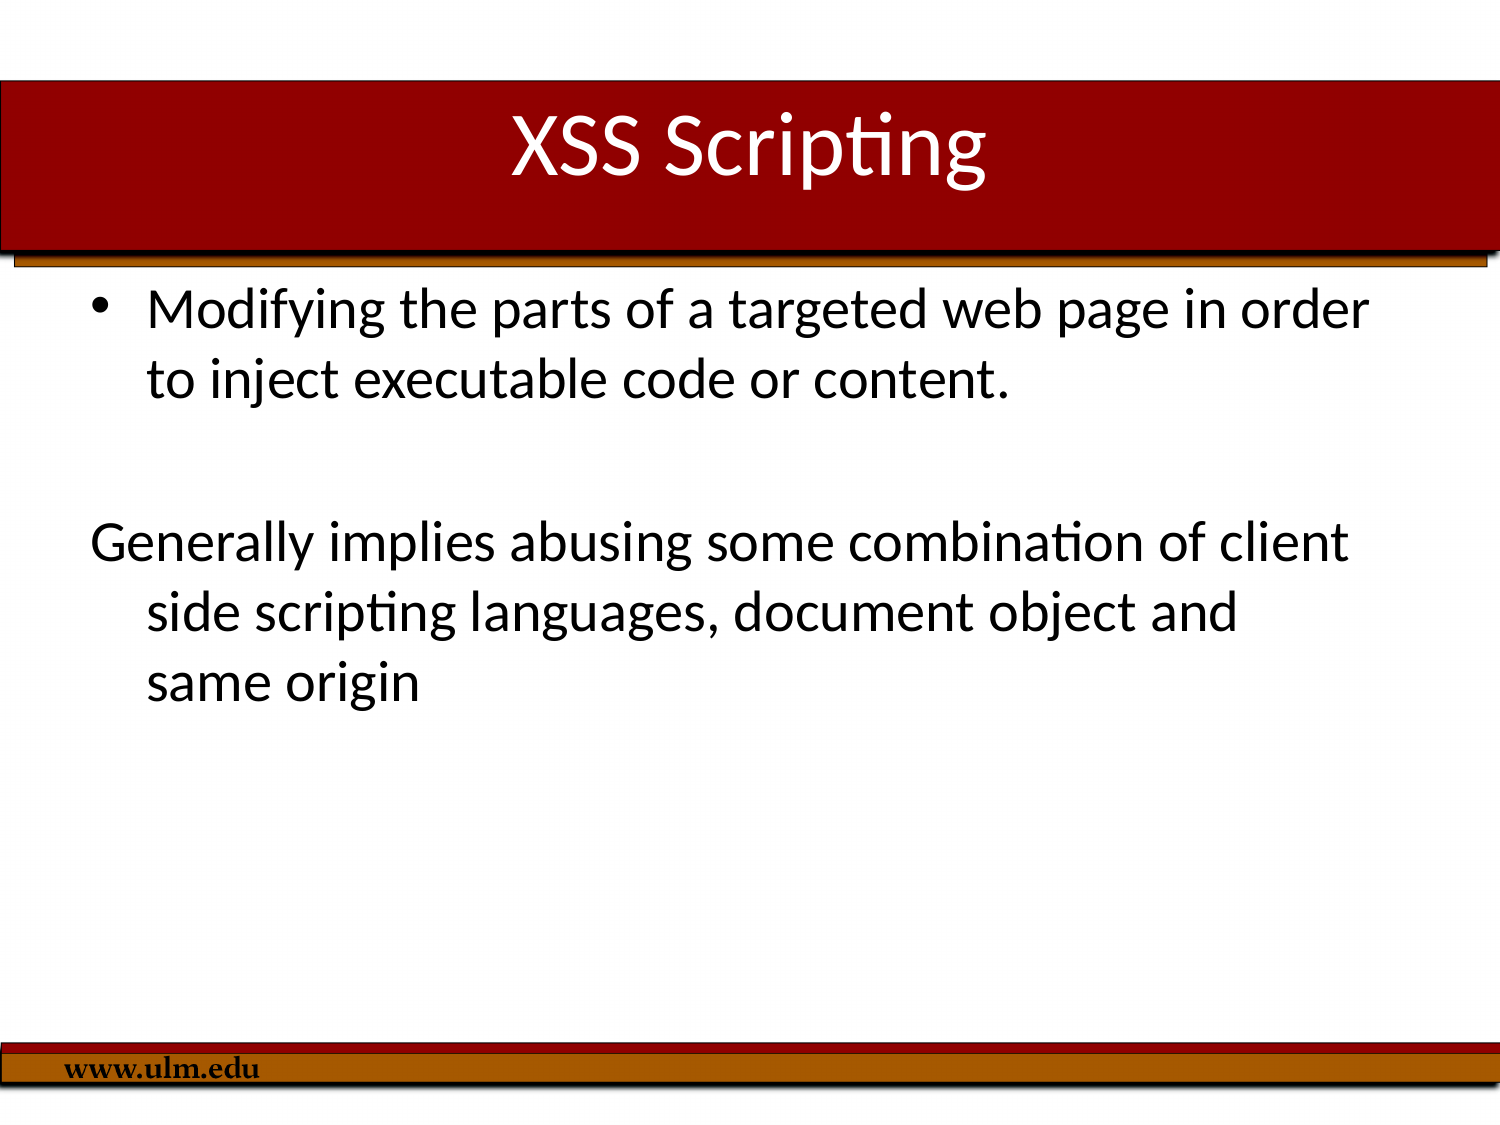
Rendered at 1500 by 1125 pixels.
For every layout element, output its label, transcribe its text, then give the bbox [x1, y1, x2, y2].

list Modifying the parts of a targeted web page in order to inject executable code or content. Generally implies abusing some combination of client side scripting languages, document object and same origin [74, 262, 1388, 1006]
picture [0, 0, 1500, 1125]
title XSS Scripting [74, 44, 1426, 233]
